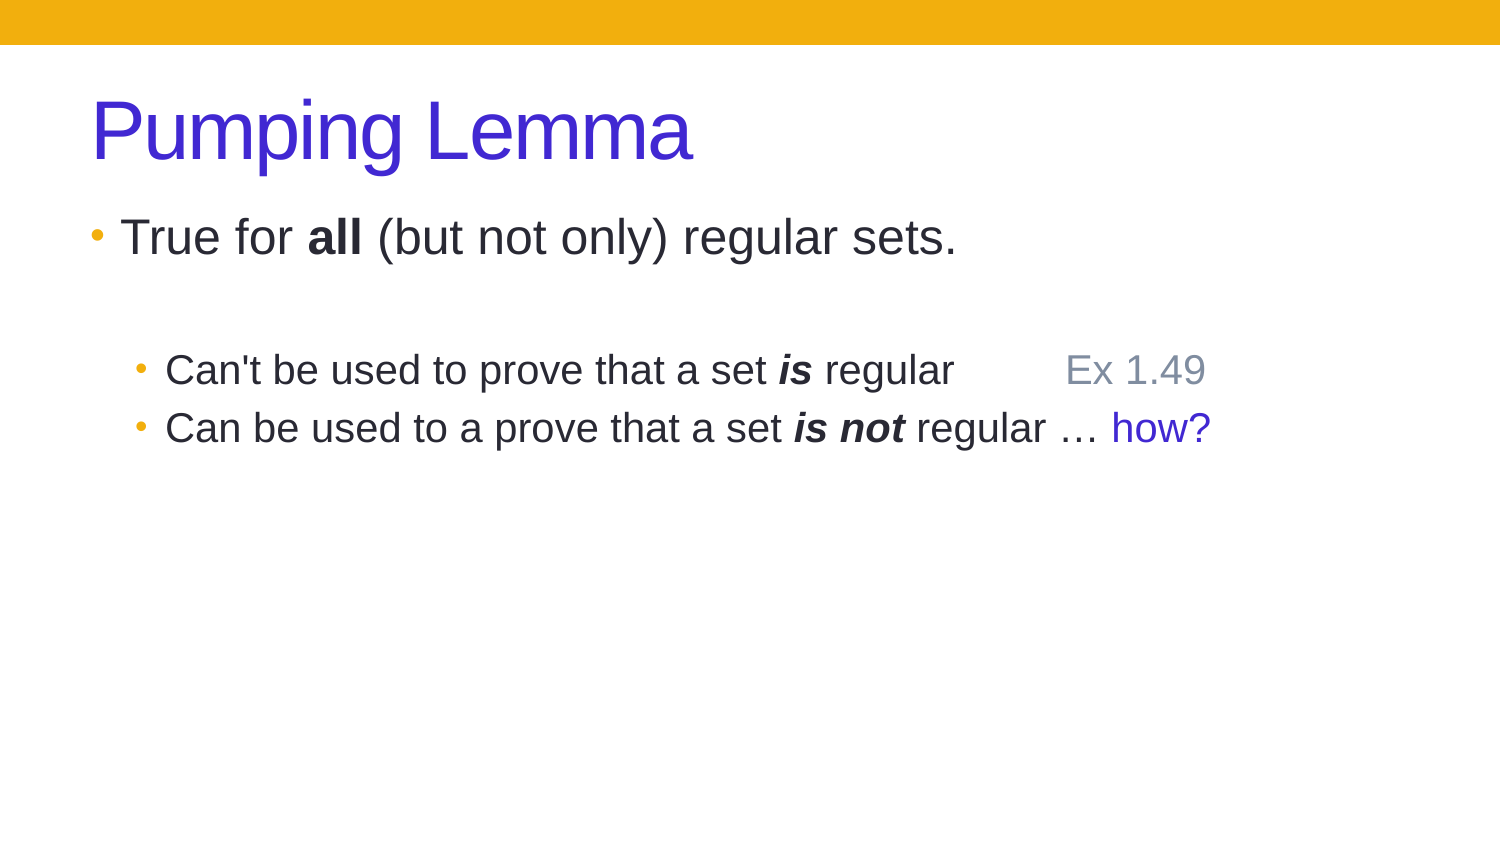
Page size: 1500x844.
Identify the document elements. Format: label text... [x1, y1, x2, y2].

title Pumping Lemma [75, 65, 1425, 188]
list True for all (but not only) regular sets. Can't be used to prove that a set is regular Ex 1.49 Can be used to a prove that a set is not regular … how? [75, 196, 1425, 797]
